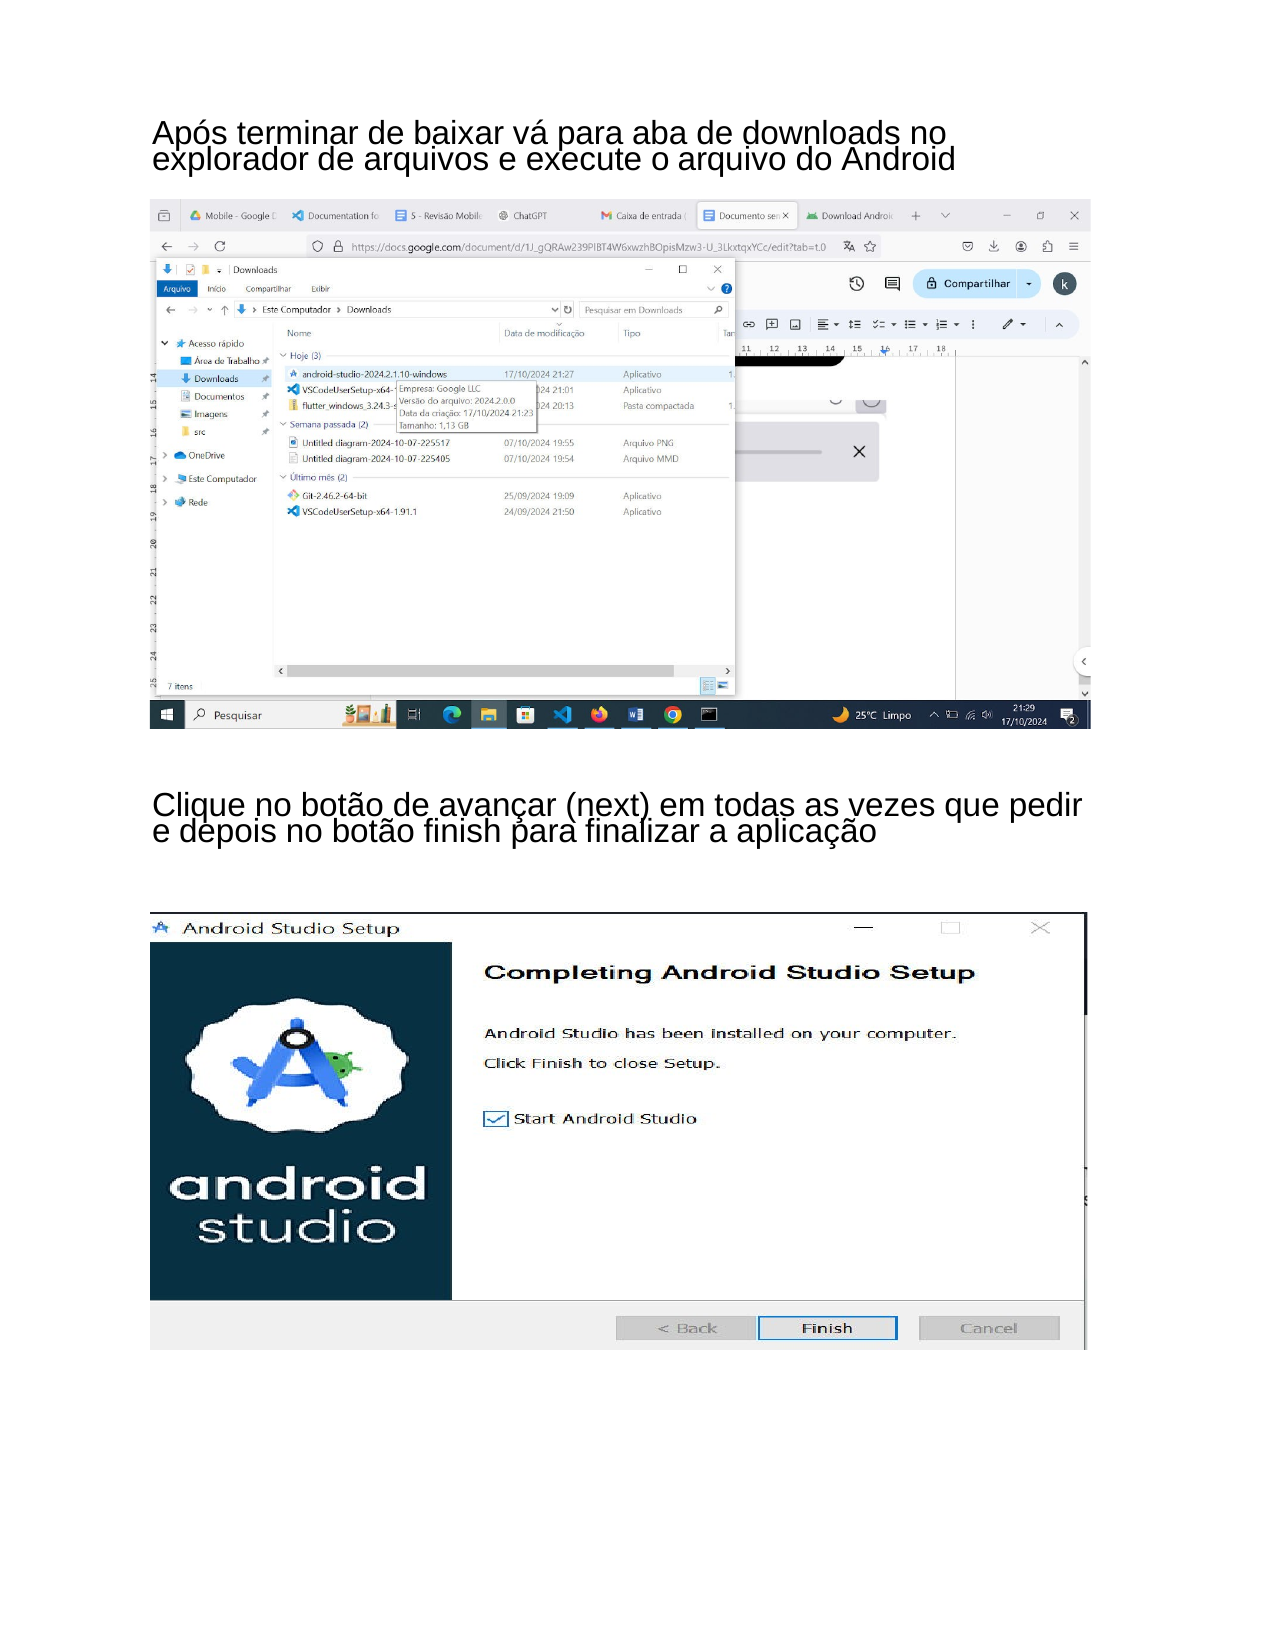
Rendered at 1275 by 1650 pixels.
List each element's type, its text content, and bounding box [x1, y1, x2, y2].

text_box [149, 199, 1091, 730]
text_box Após terminar de baixar vá para aba de downloads no explorador de arquivos e execute o arquivo do Android [150, 124, 1069, 178]
text_box [150, 912, 1088, 1350]
text_box Clique no botão de avançar (next) em todas as vezes que pedir e depois no botão finish para finalizar a aplicação [149, 797, 1100, 850]
